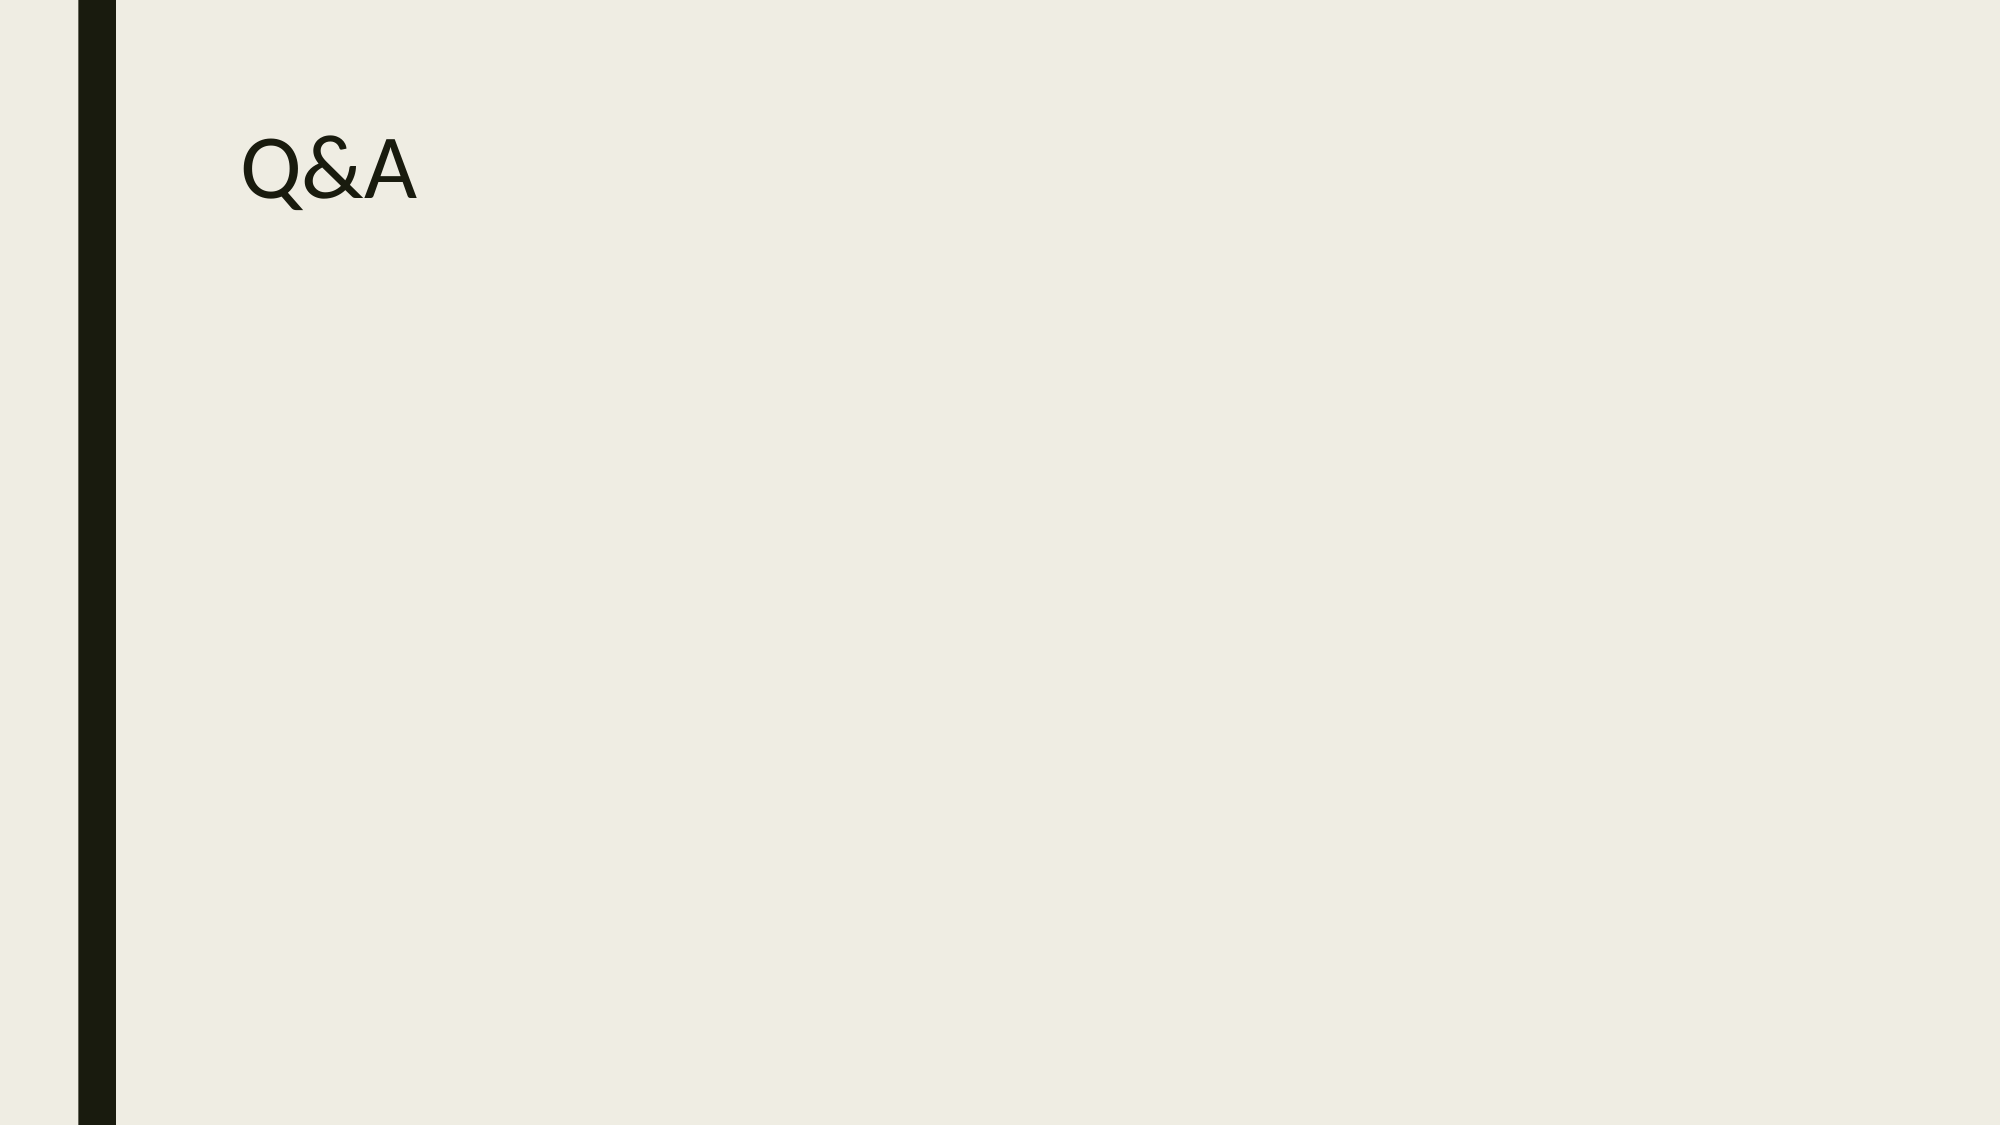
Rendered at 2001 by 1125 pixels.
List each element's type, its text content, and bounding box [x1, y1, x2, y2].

title Q&A [225, 112, 1800, 357]
